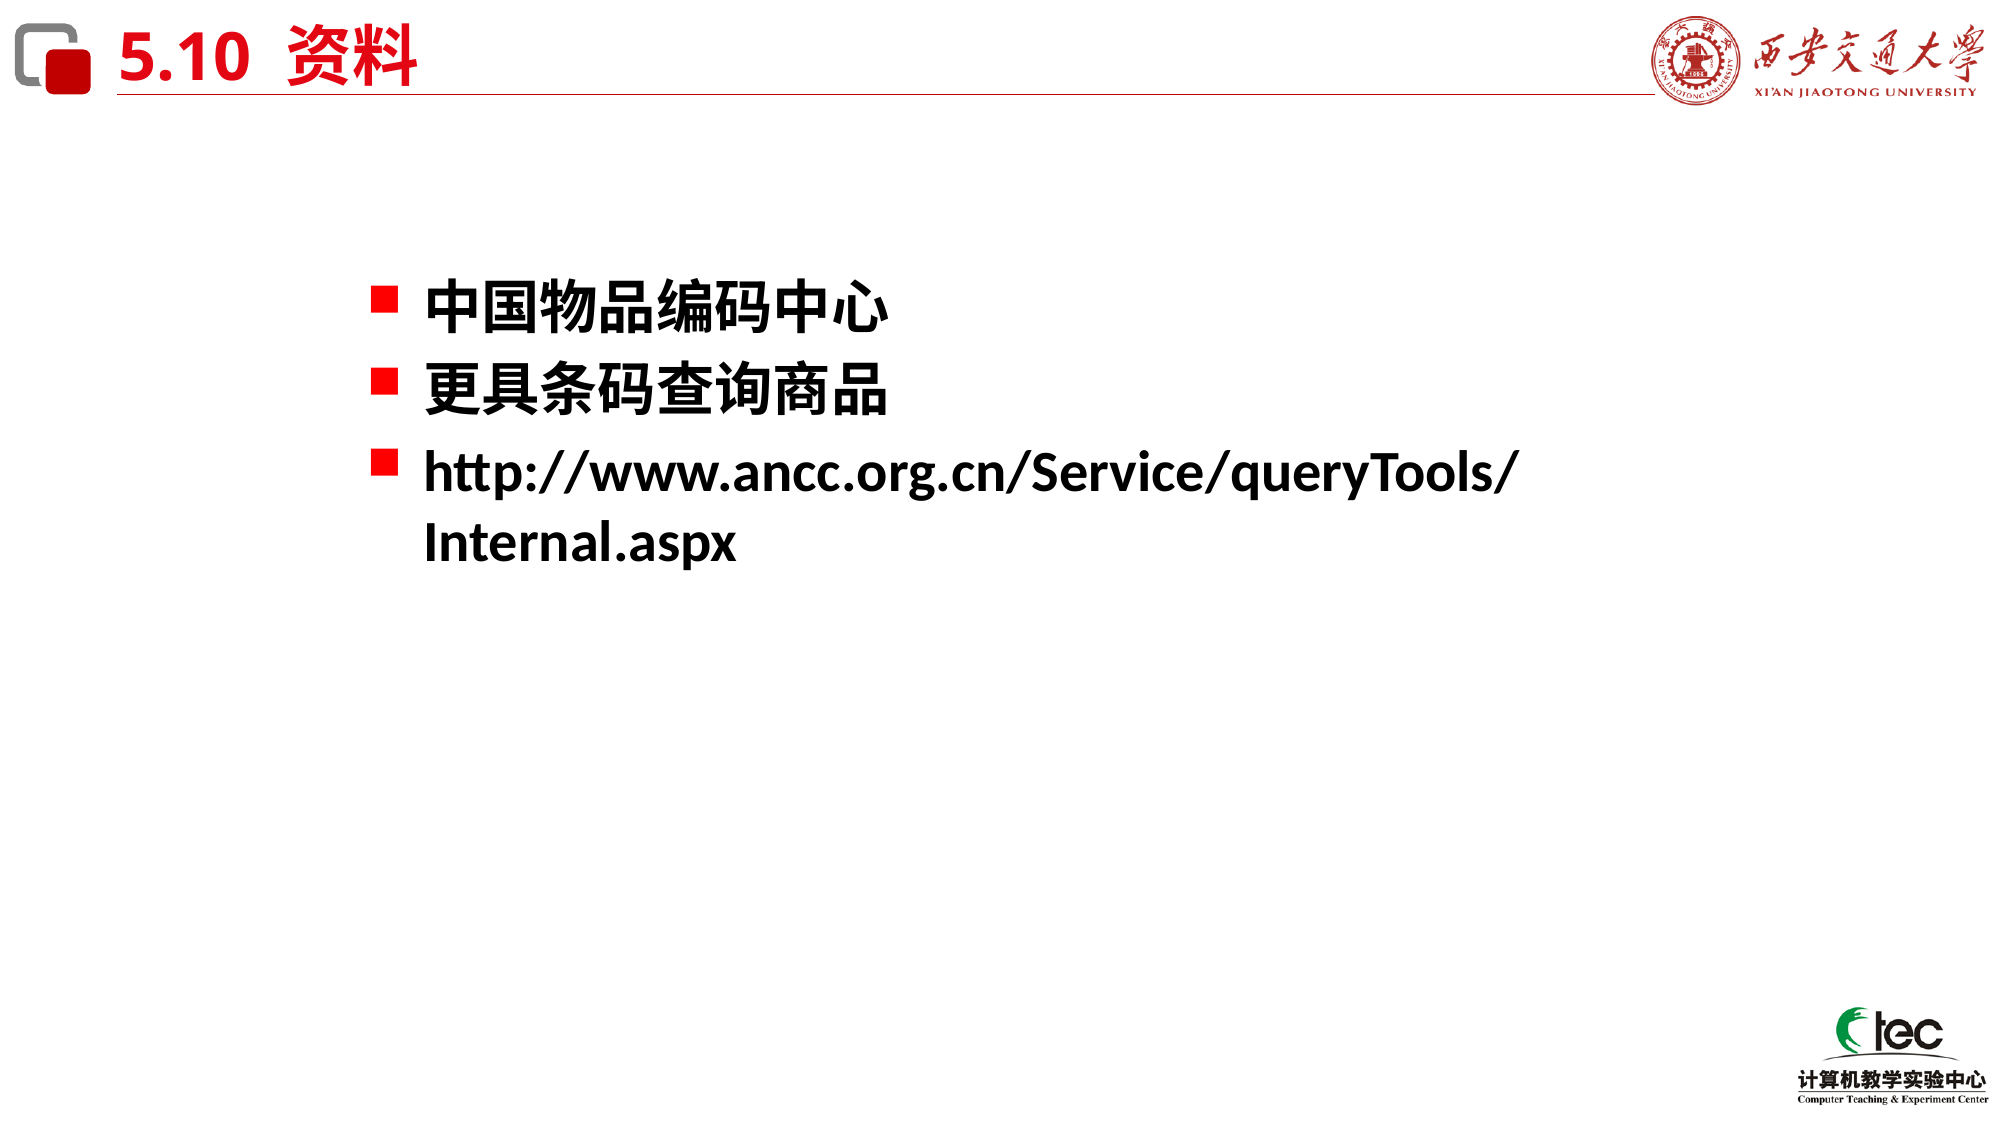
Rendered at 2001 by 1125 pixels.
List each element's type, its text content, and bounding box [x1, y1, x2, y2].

picture [1647, 12, 1995, 109]
text_box 5.10 资料 [103, 6, 1789, 102]
text_box 中国物品编码中心 更具条码查询商品 http://www.ancc.org.cn/Service/queryTools/Internal.aspx [352, 262, 1702, 632]
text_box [19, 27, 91, 95]
picture [1788, 993, 2000, 1125]
